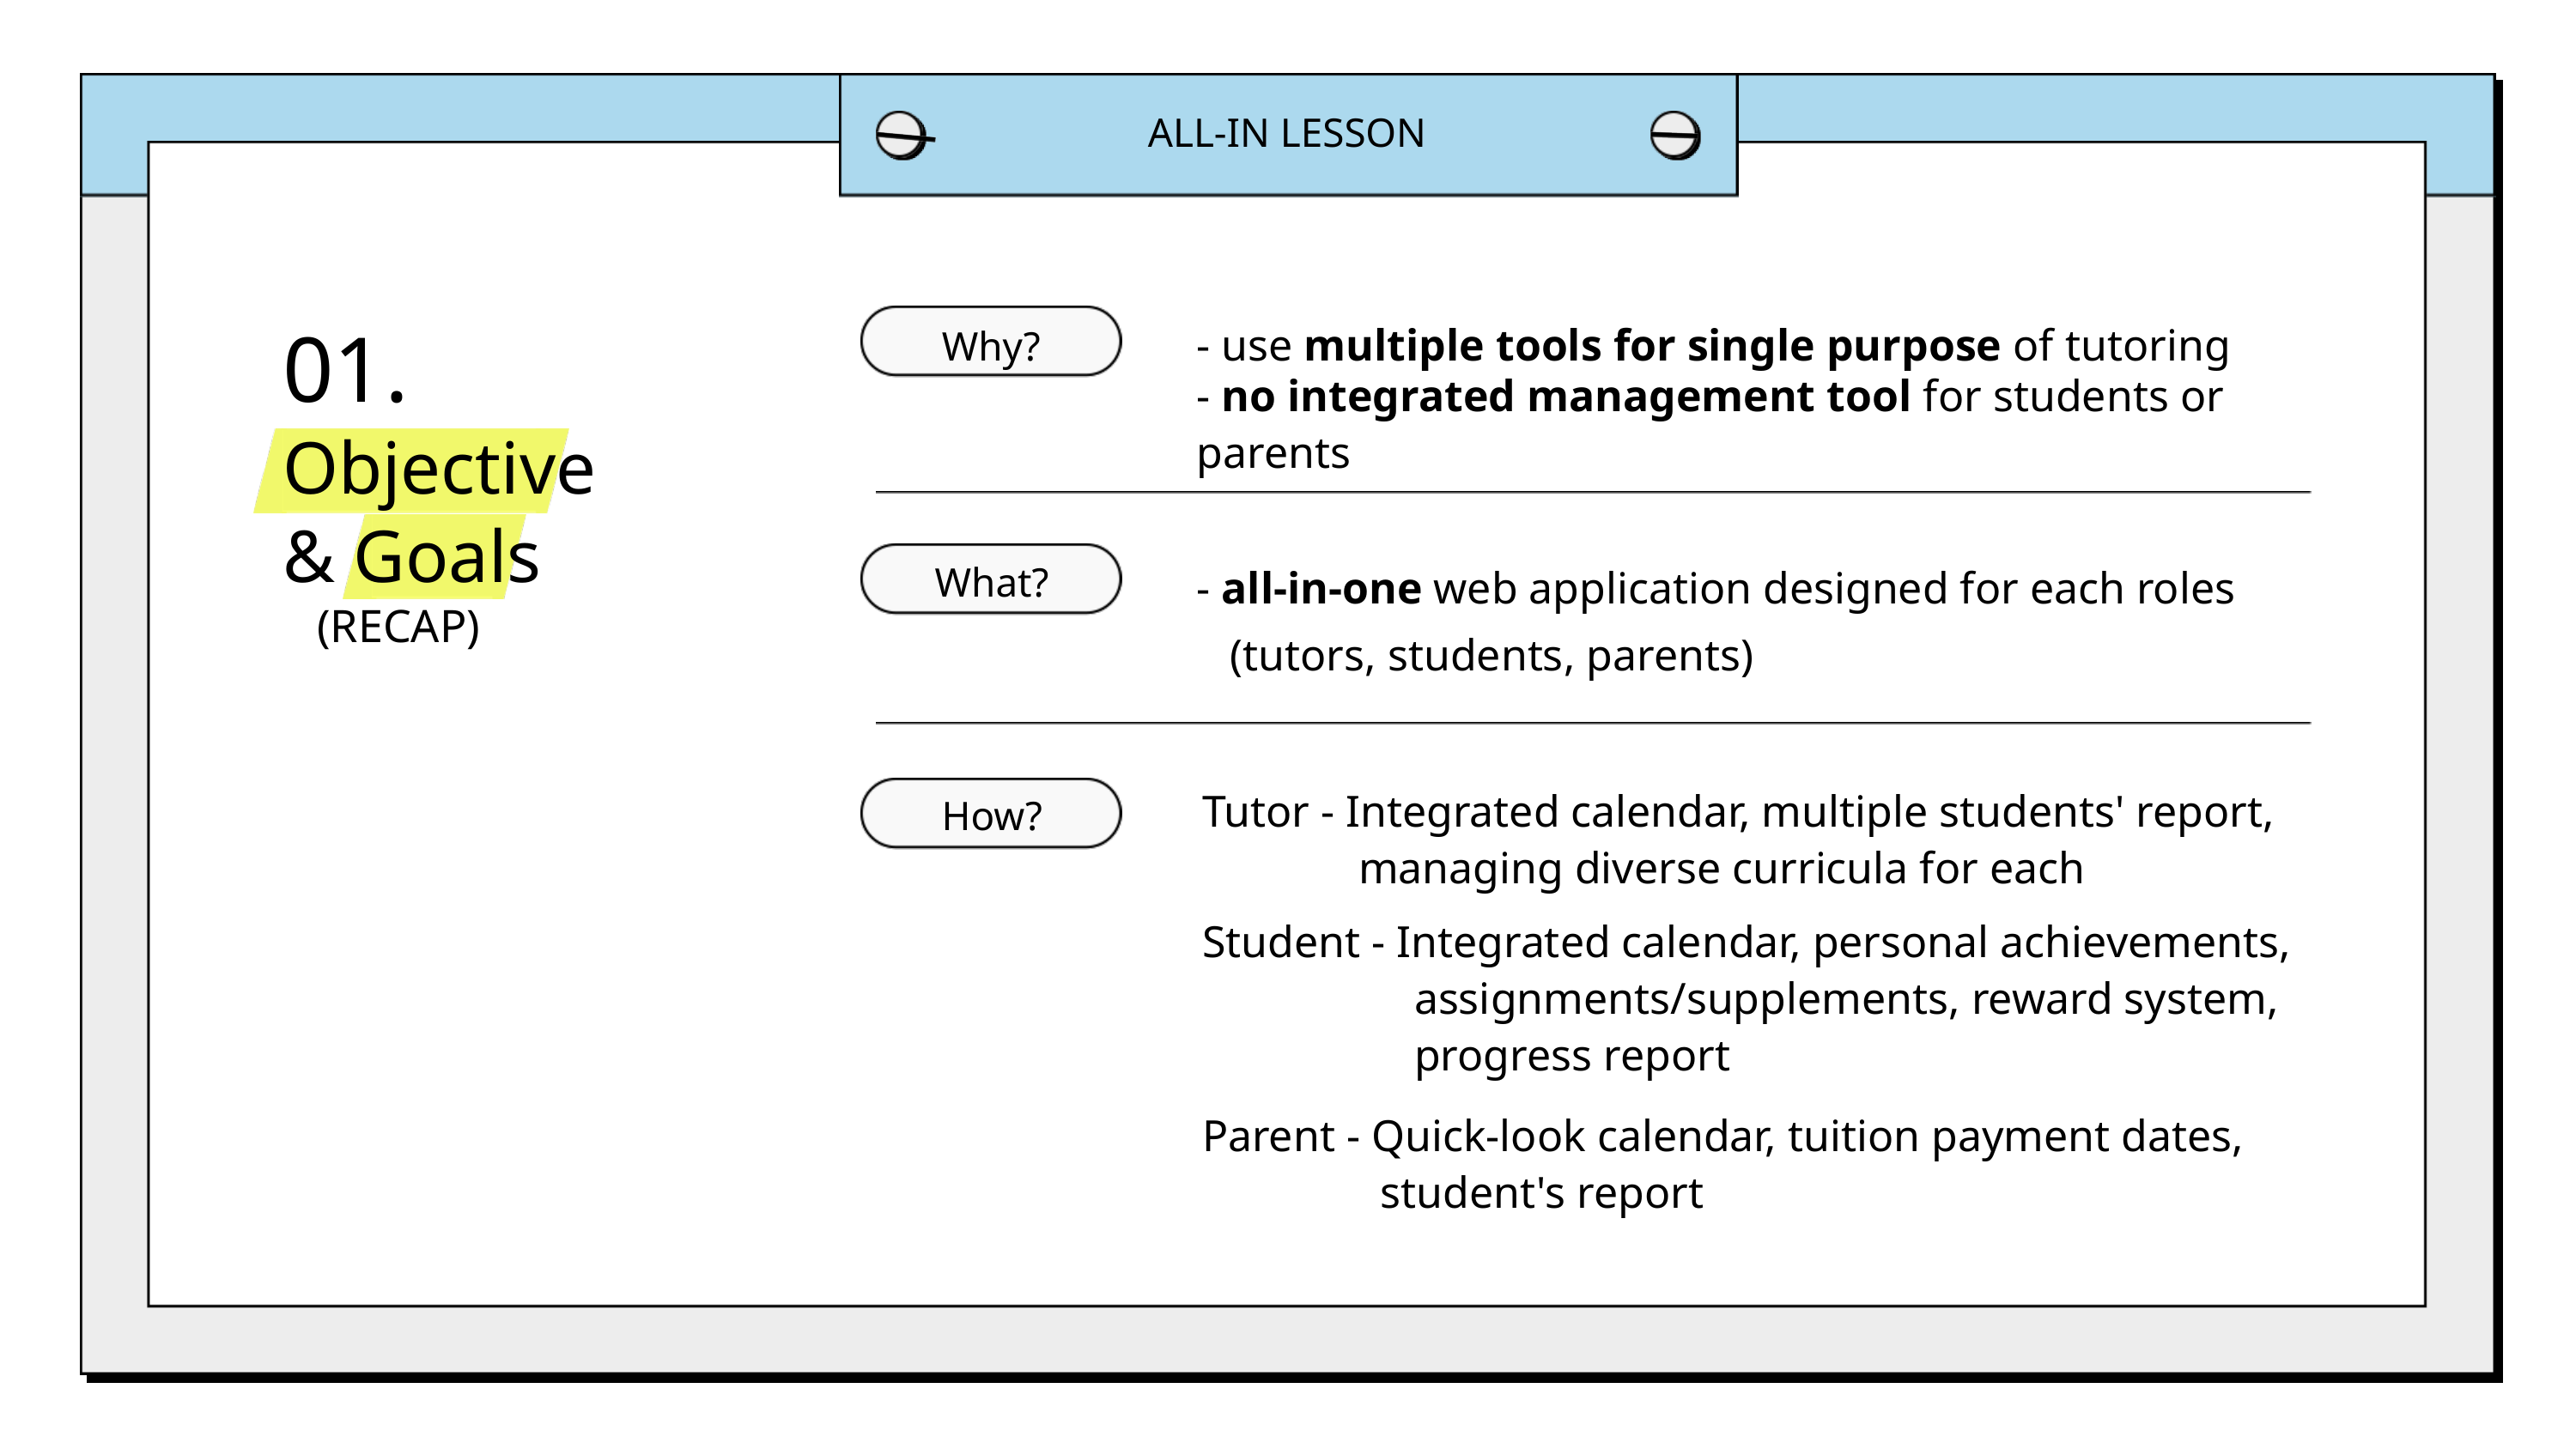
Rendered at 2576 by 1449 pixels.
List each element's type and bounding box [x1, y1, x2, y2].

picture [80, 73, 2496, 1376]
